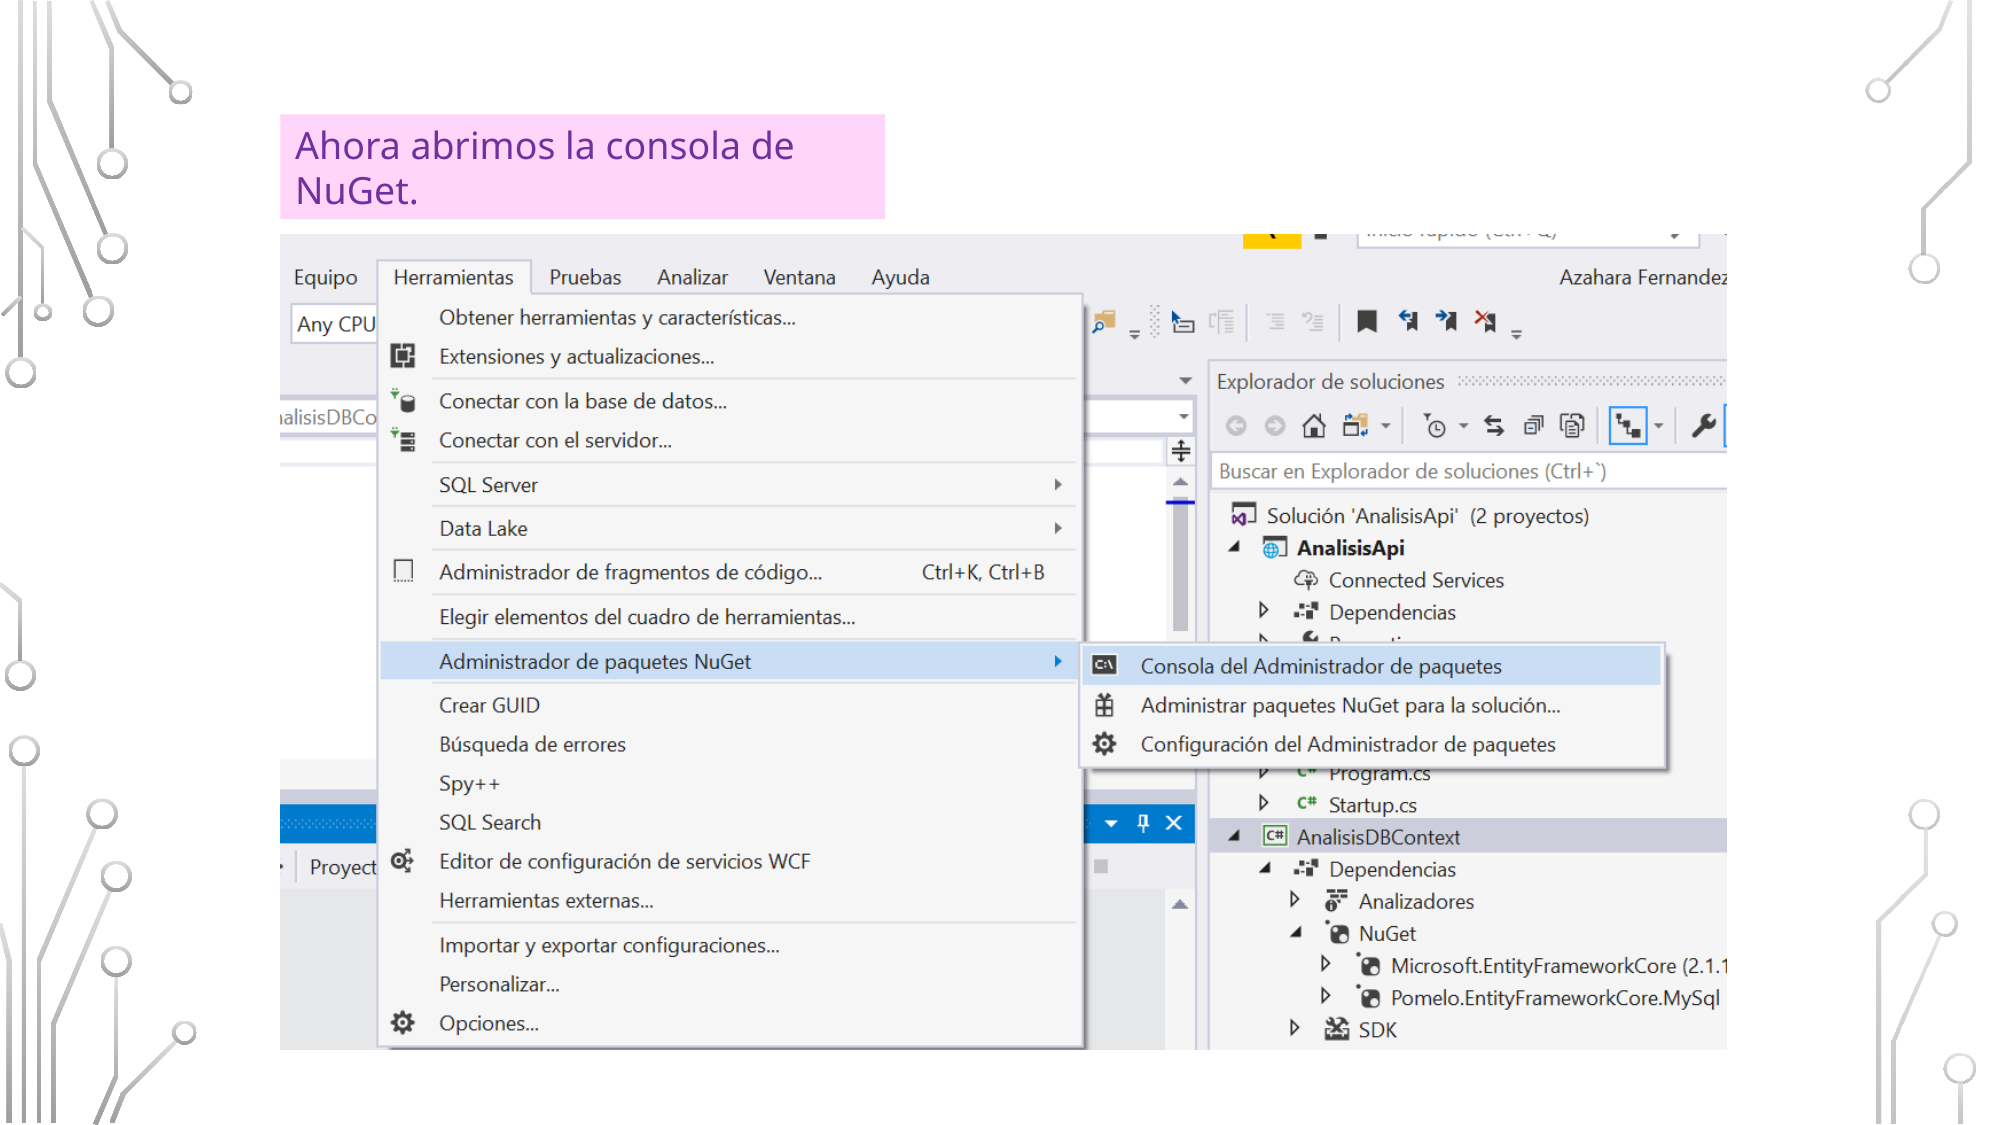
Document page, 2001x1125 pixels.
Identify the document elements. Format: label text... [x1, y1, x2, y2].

picture [280, 234, 1727, 1050]
text_box Ahora abrimos la consola de NuGet. [280, 114, 885, 220]
